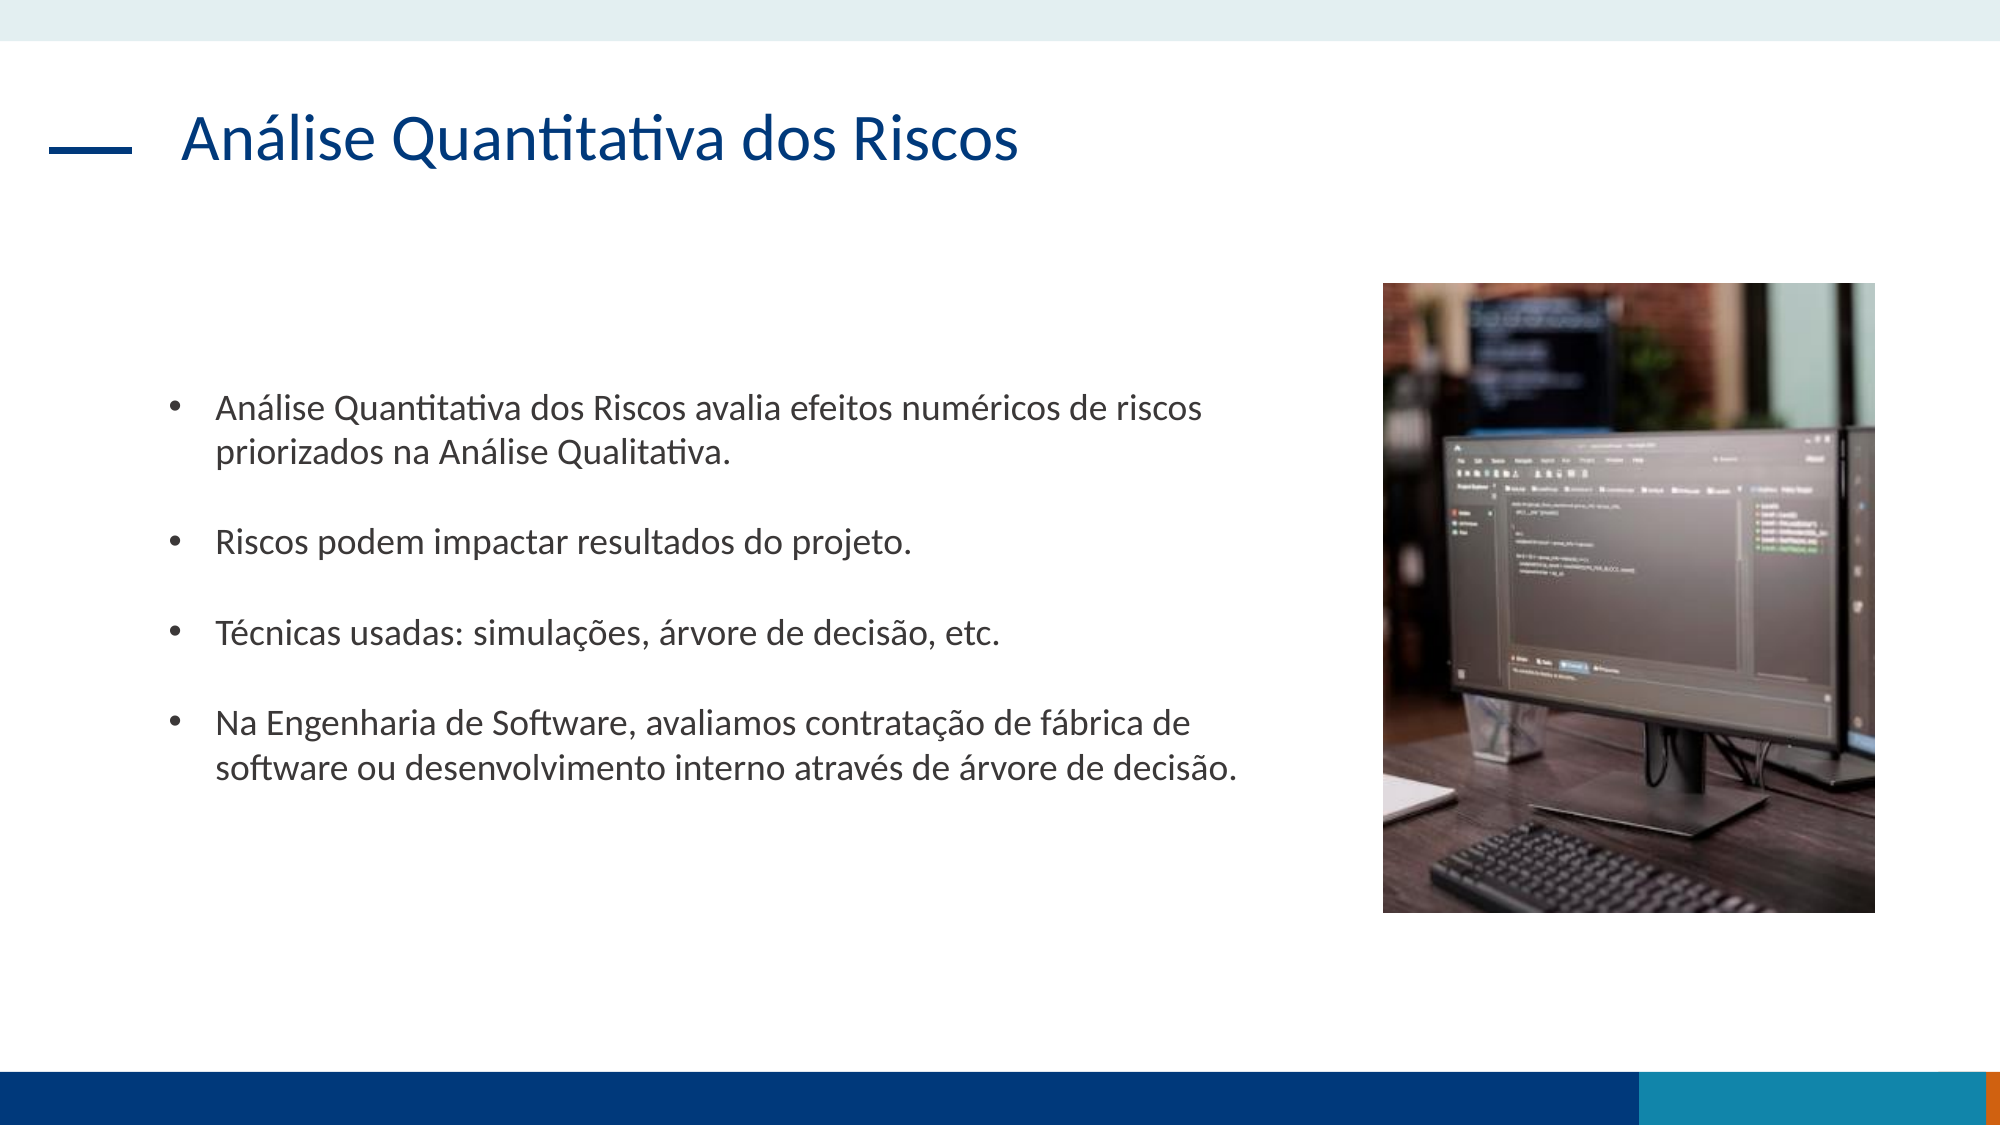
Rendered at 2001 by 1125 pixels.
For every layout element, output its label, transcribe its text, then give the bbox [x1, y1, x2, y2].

list Análise Quantitativa dos Riscos [167, 95, 1833, 237]
text_box Análise Quantitativa dos Riscos avalia efeitos numéricos de riscos priorizados na Análise Qualitativa. Riscos podem impactar resultados do projeto. Técnicas usadas: simulações, árvore de decisão, etc. Na Engenharia de Software, avaliamos contratação de fábrica de software ou desenvolvimento interno através de árvore de decisão. [153, 330, 1337, 795]
picture [1383, 283, 1875, 913]
